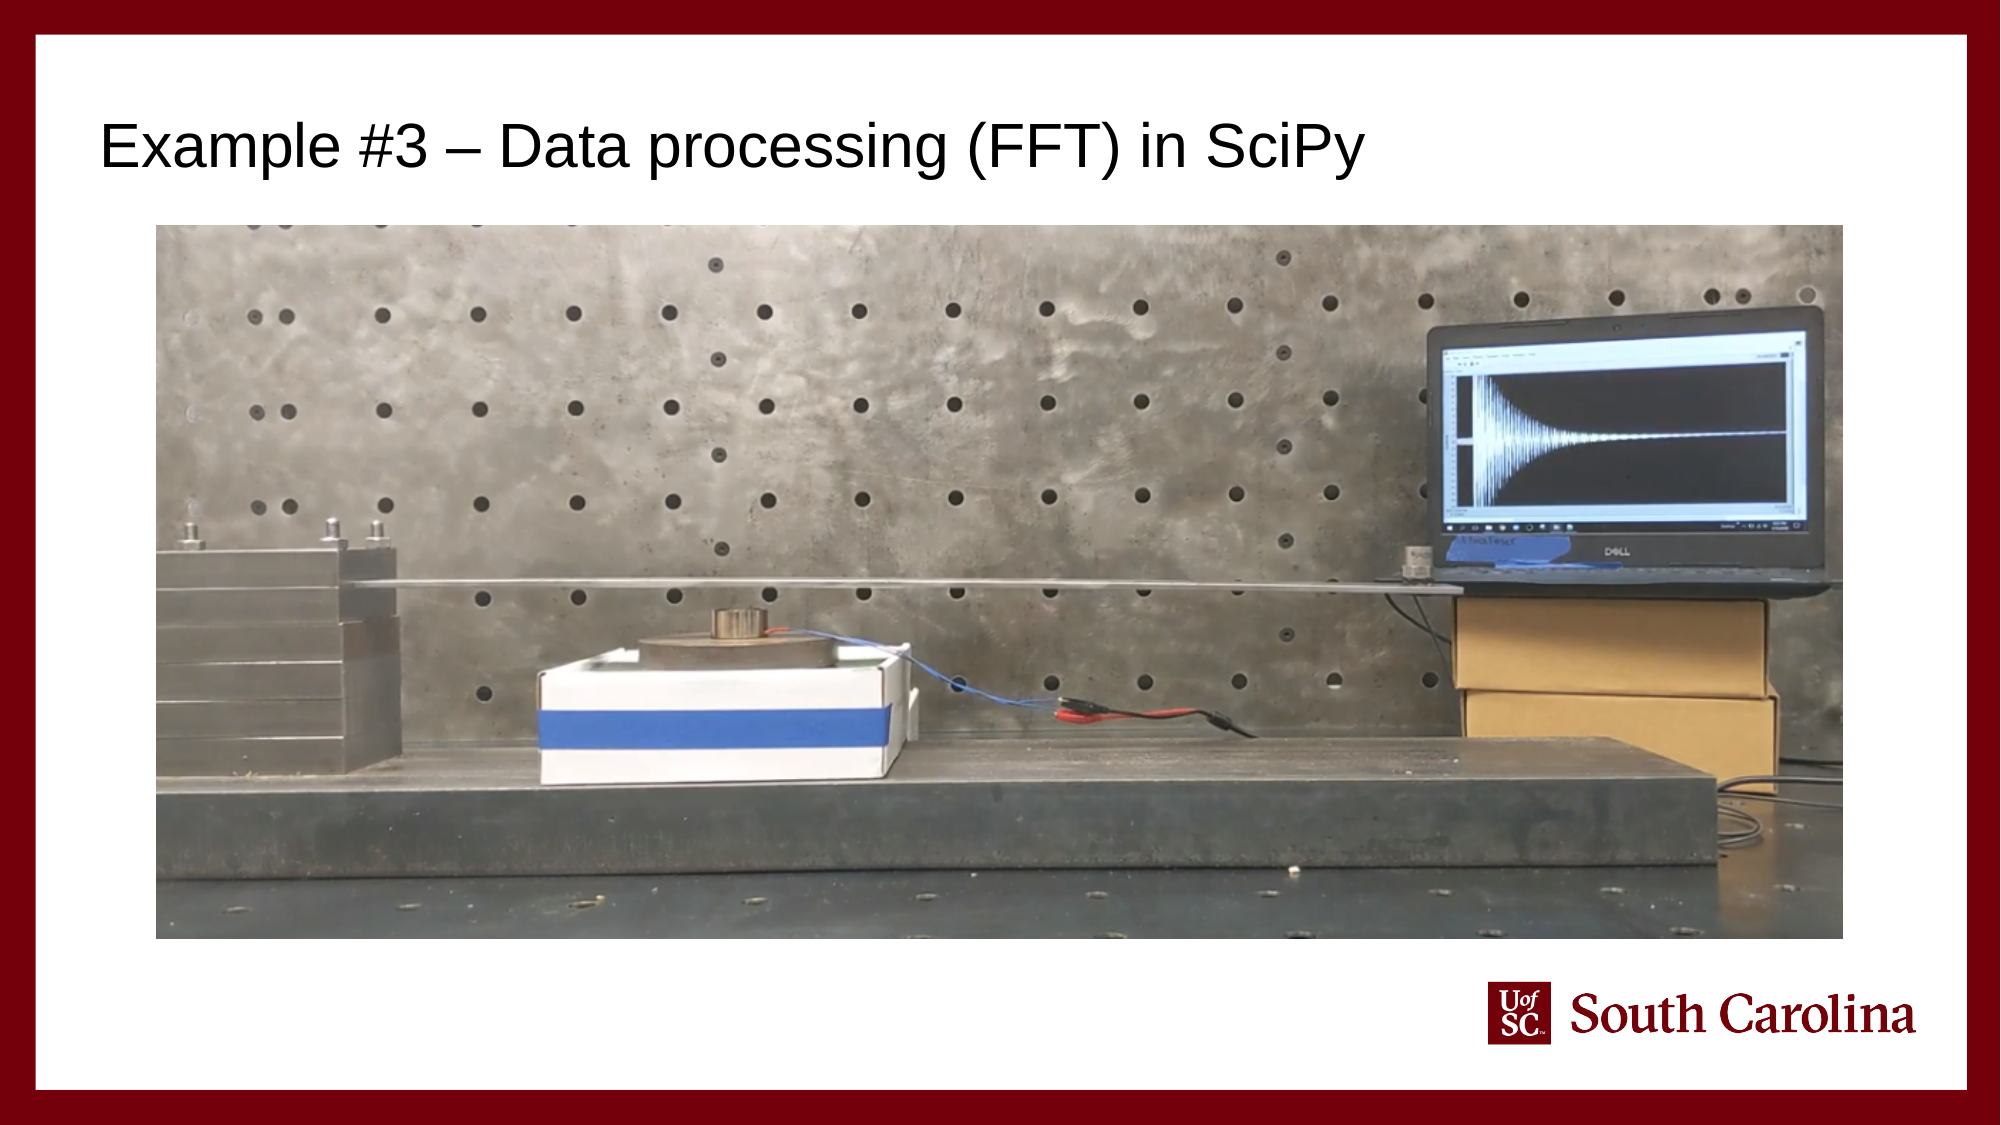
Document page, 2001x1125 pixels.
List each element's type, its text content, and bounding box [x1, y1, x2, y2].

text_box Example #3 – Data processing (FFT) in SciPy [84, 95, 1809, 199]
picture [0, 0, 2001, 1125]
